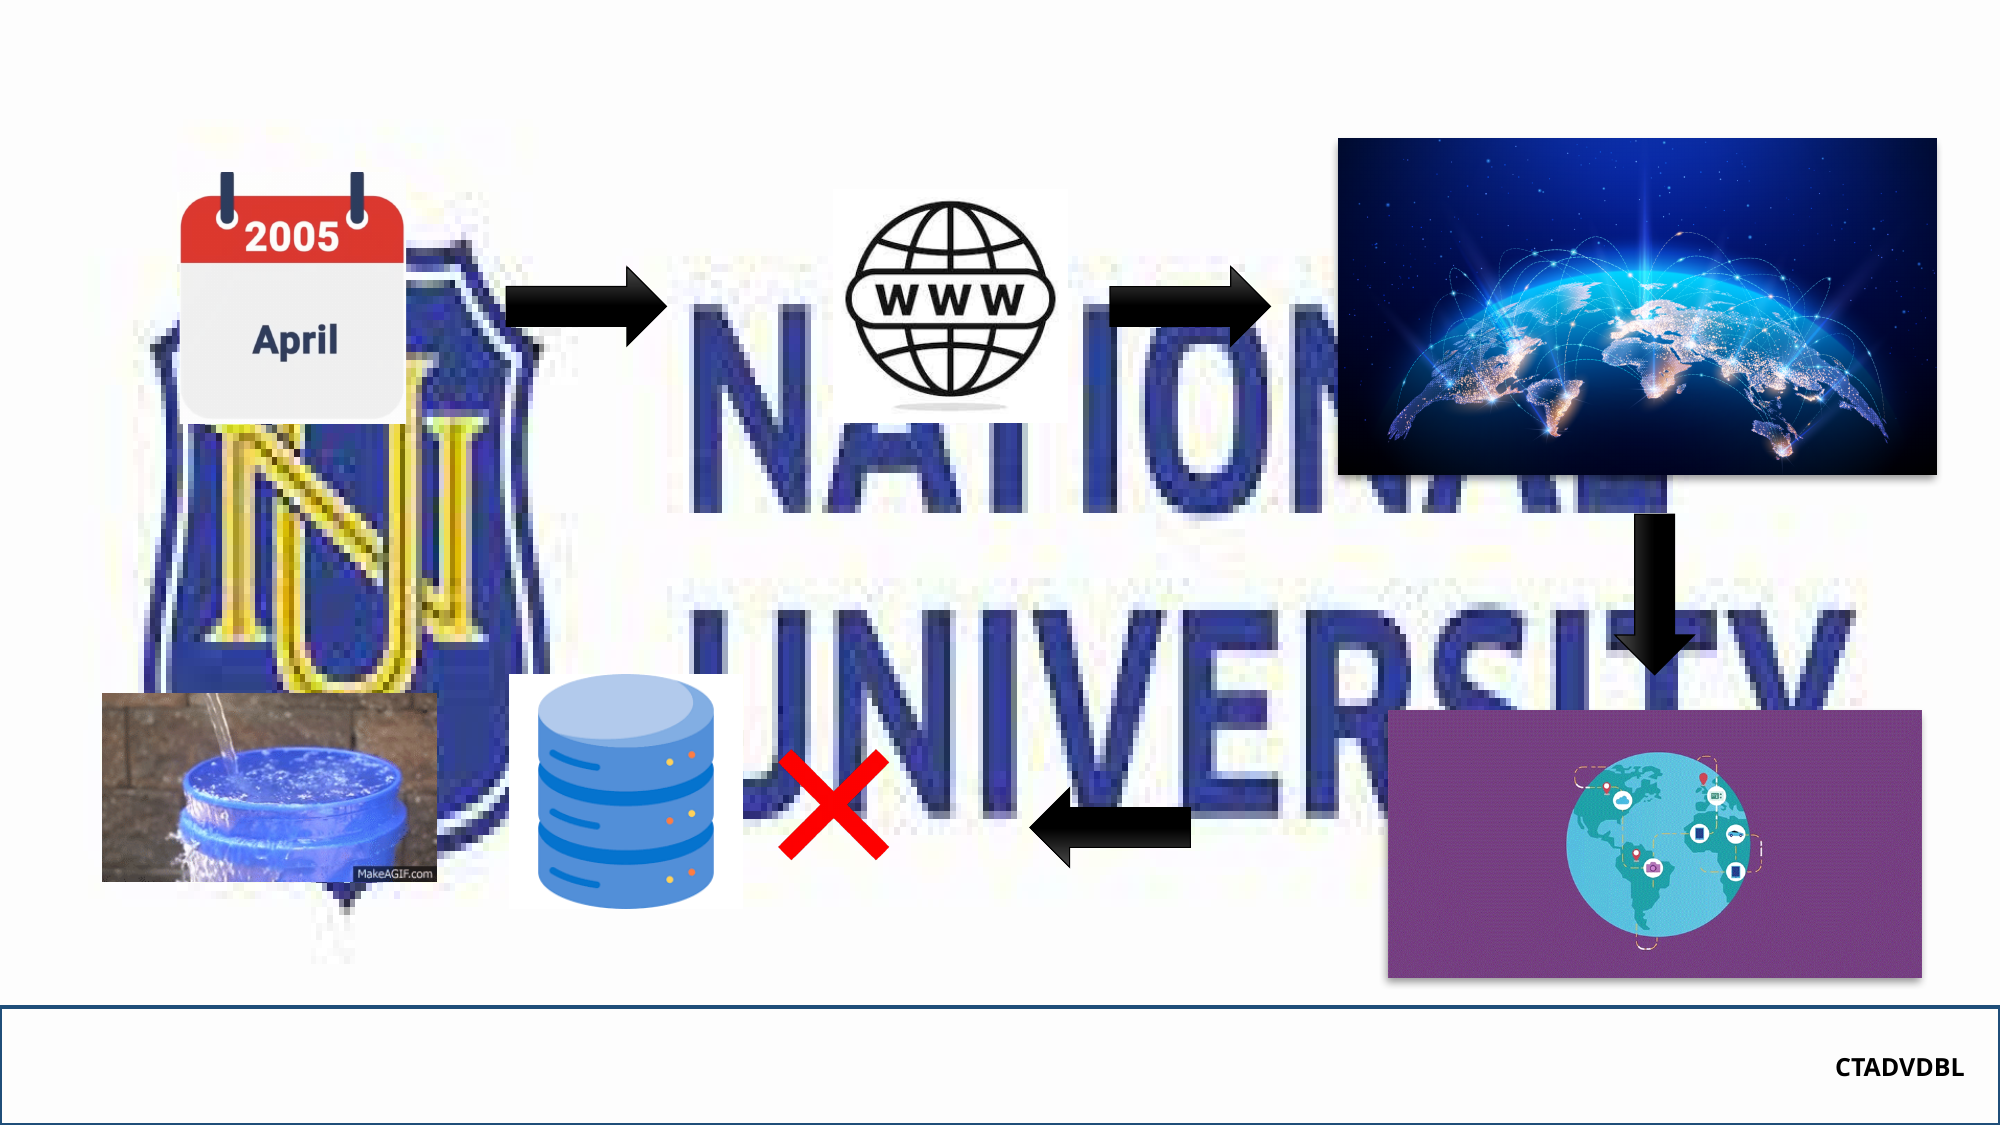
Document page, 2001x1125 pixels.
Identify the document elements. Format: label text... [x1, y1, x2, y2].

footer CTADVDBL [0, 1007, 2000, 1125]
text_box [1029, 786, 1191, 869]
text_box [1613, 513, 1696, 676]
text_box [505, 265, 668, 348]
picture [0, 0, 2000, 1007]
text_box [1109, 265, 1272, 348]
